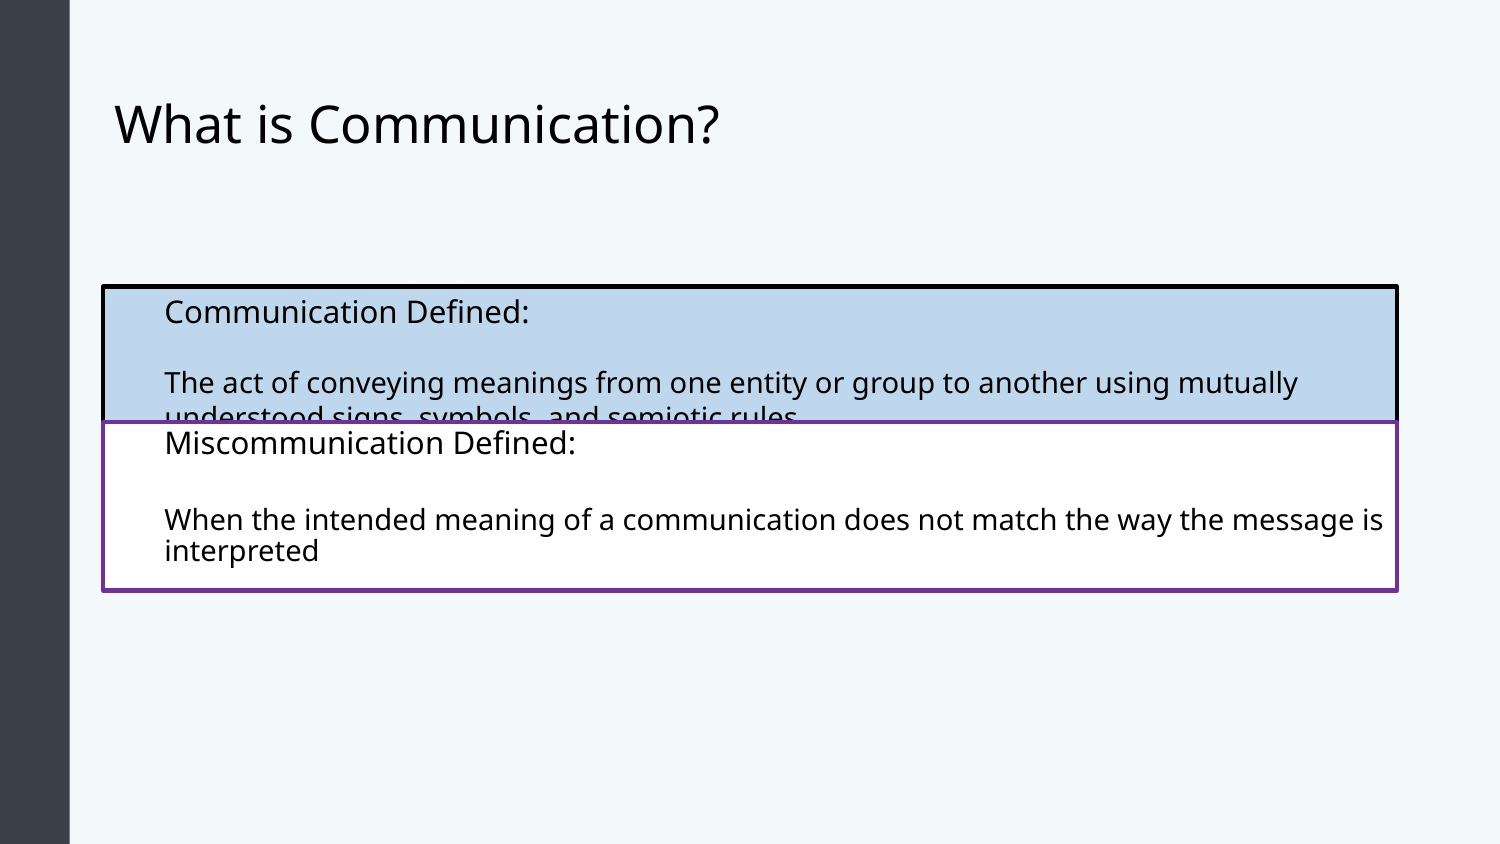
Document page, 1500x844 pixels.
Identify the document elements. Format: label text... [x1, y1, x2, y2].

text_box Miscommunication Defined: When the intended meaning of a communication does not match the way the message is interpreted [103, 421, 1397, 591]
title What is Communication? [103, 44, 1397, 208]
text_box Communication Defined: The act of conveying meanings from one entity or group to another using mutually understood signs, symbols, and semiotic rules [103, 286, 1397, 421]
